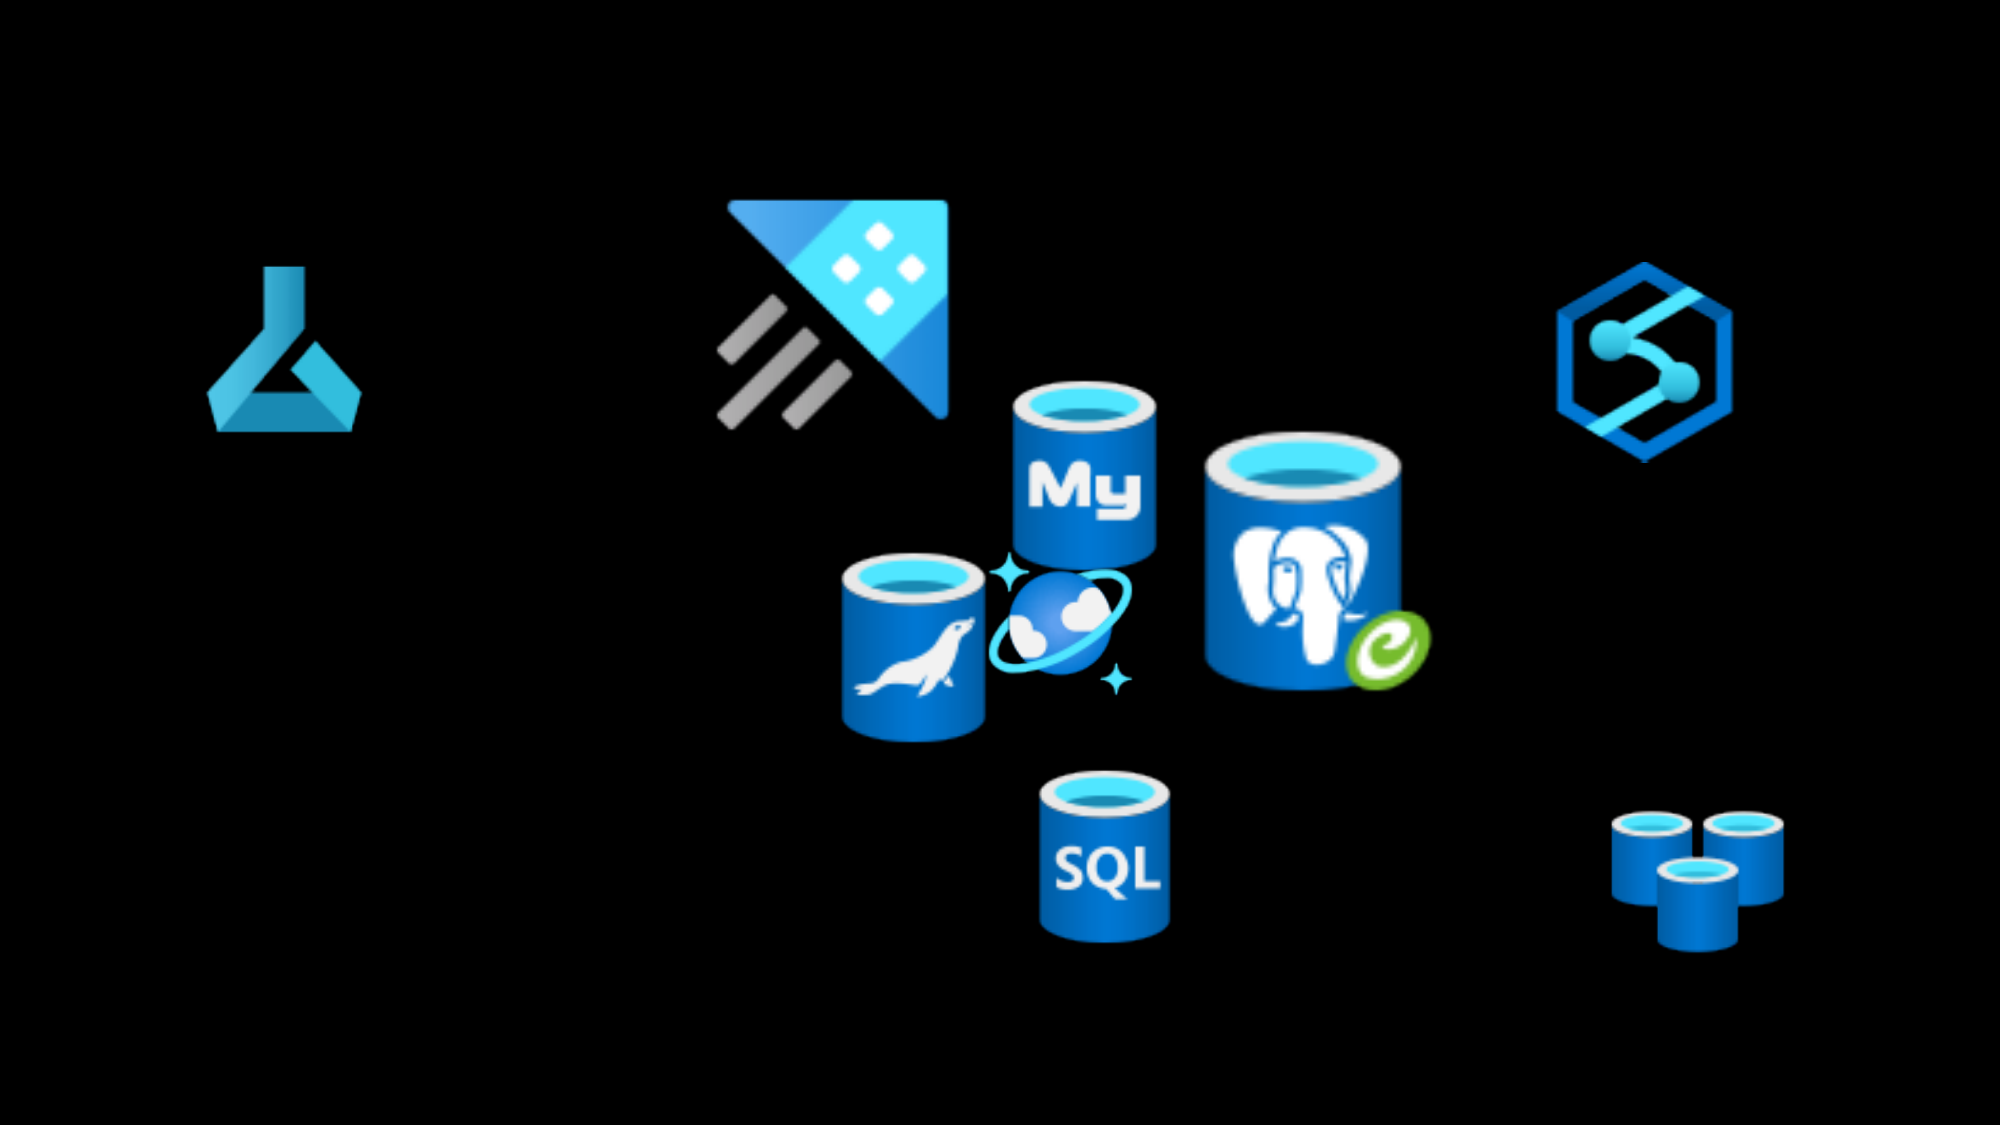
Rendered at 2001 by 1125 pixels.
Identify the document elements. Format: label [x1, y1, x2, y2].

picture [1013, 766, 1197, 950]
picture [711, 193, 956, 438]
picture [1545, 262, 1746, 463]
picture [813, 376, 1442, 749]
picture [1606, 791, 1790, 975]
picture [196, 262, 373, 438]
